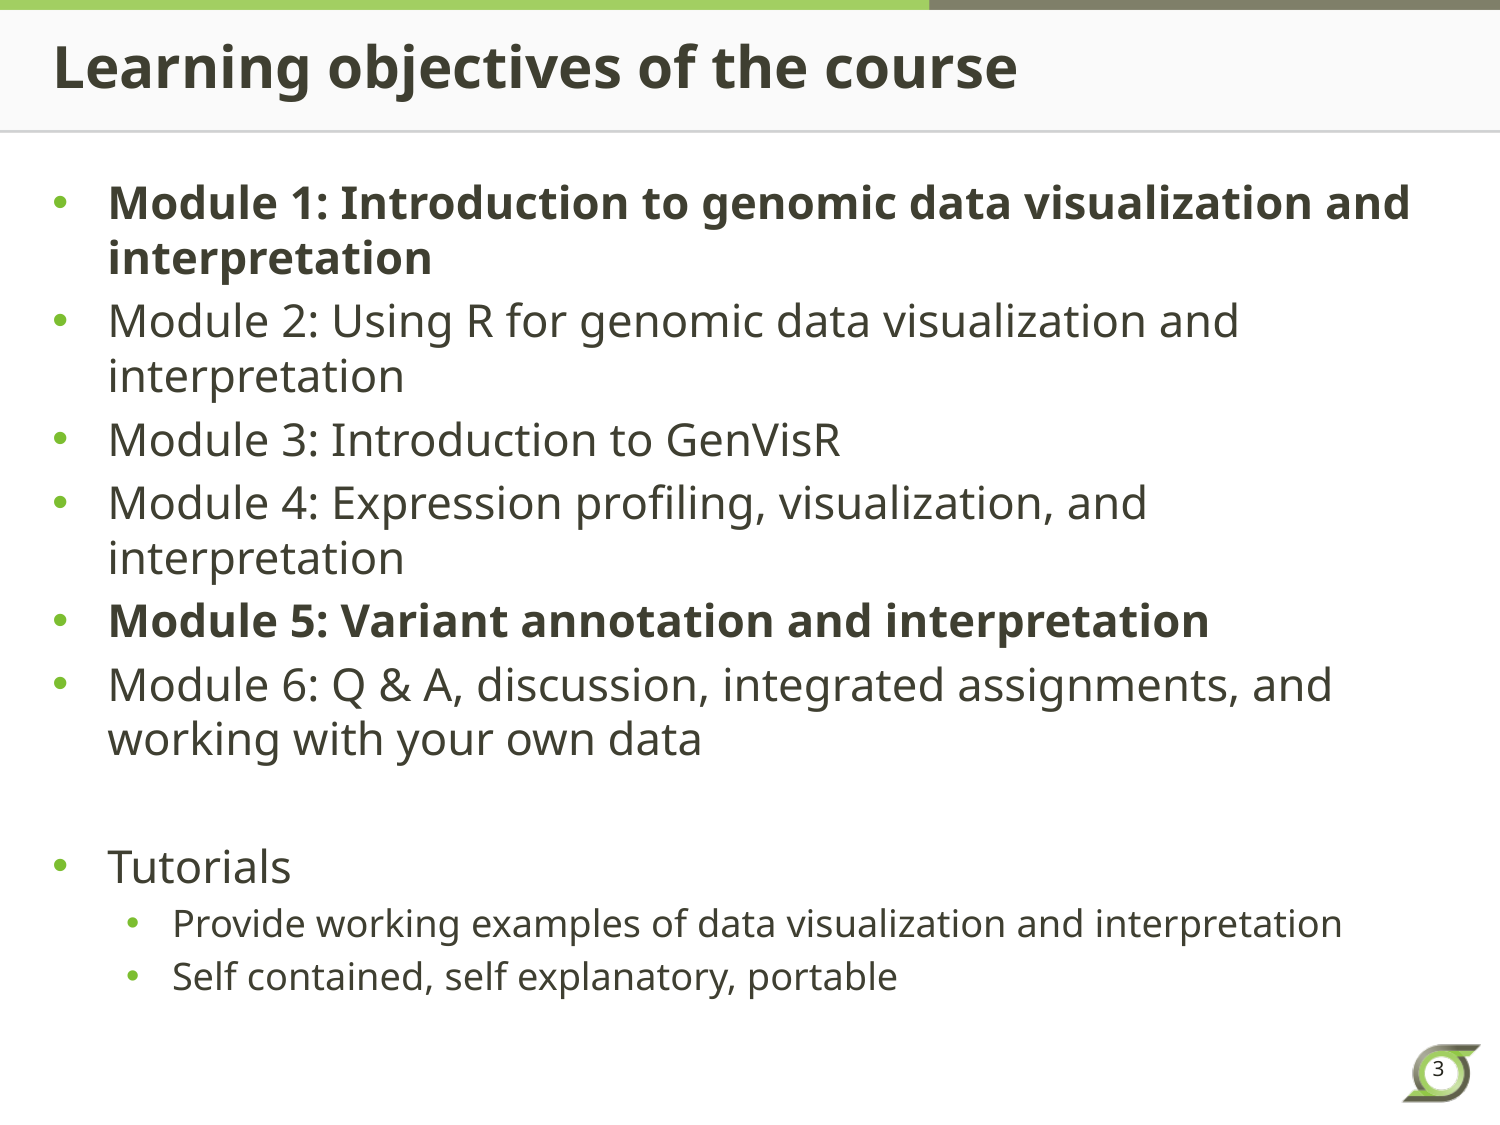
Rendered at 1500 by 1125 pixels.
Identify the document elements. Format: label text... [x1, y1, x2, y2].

list Module 1: Introduction to genomic data visualization and interpretation Module 2: Using R for genomic data visualization and interpretation Module 3: Introduction to GenVisR Module 4: Expression profiling, visualization, and interpretation Module 5: Variant annotation and interpretation Module 6: Q & A, discussion, integrated assignments, and working with your own data Tutorials Provide working examples of data visualization and interpretation Self contained, self explanatory, portable [37, 166, 1454, 1007]
title Learning objectives of the course [37, 18, 1454, 112]
